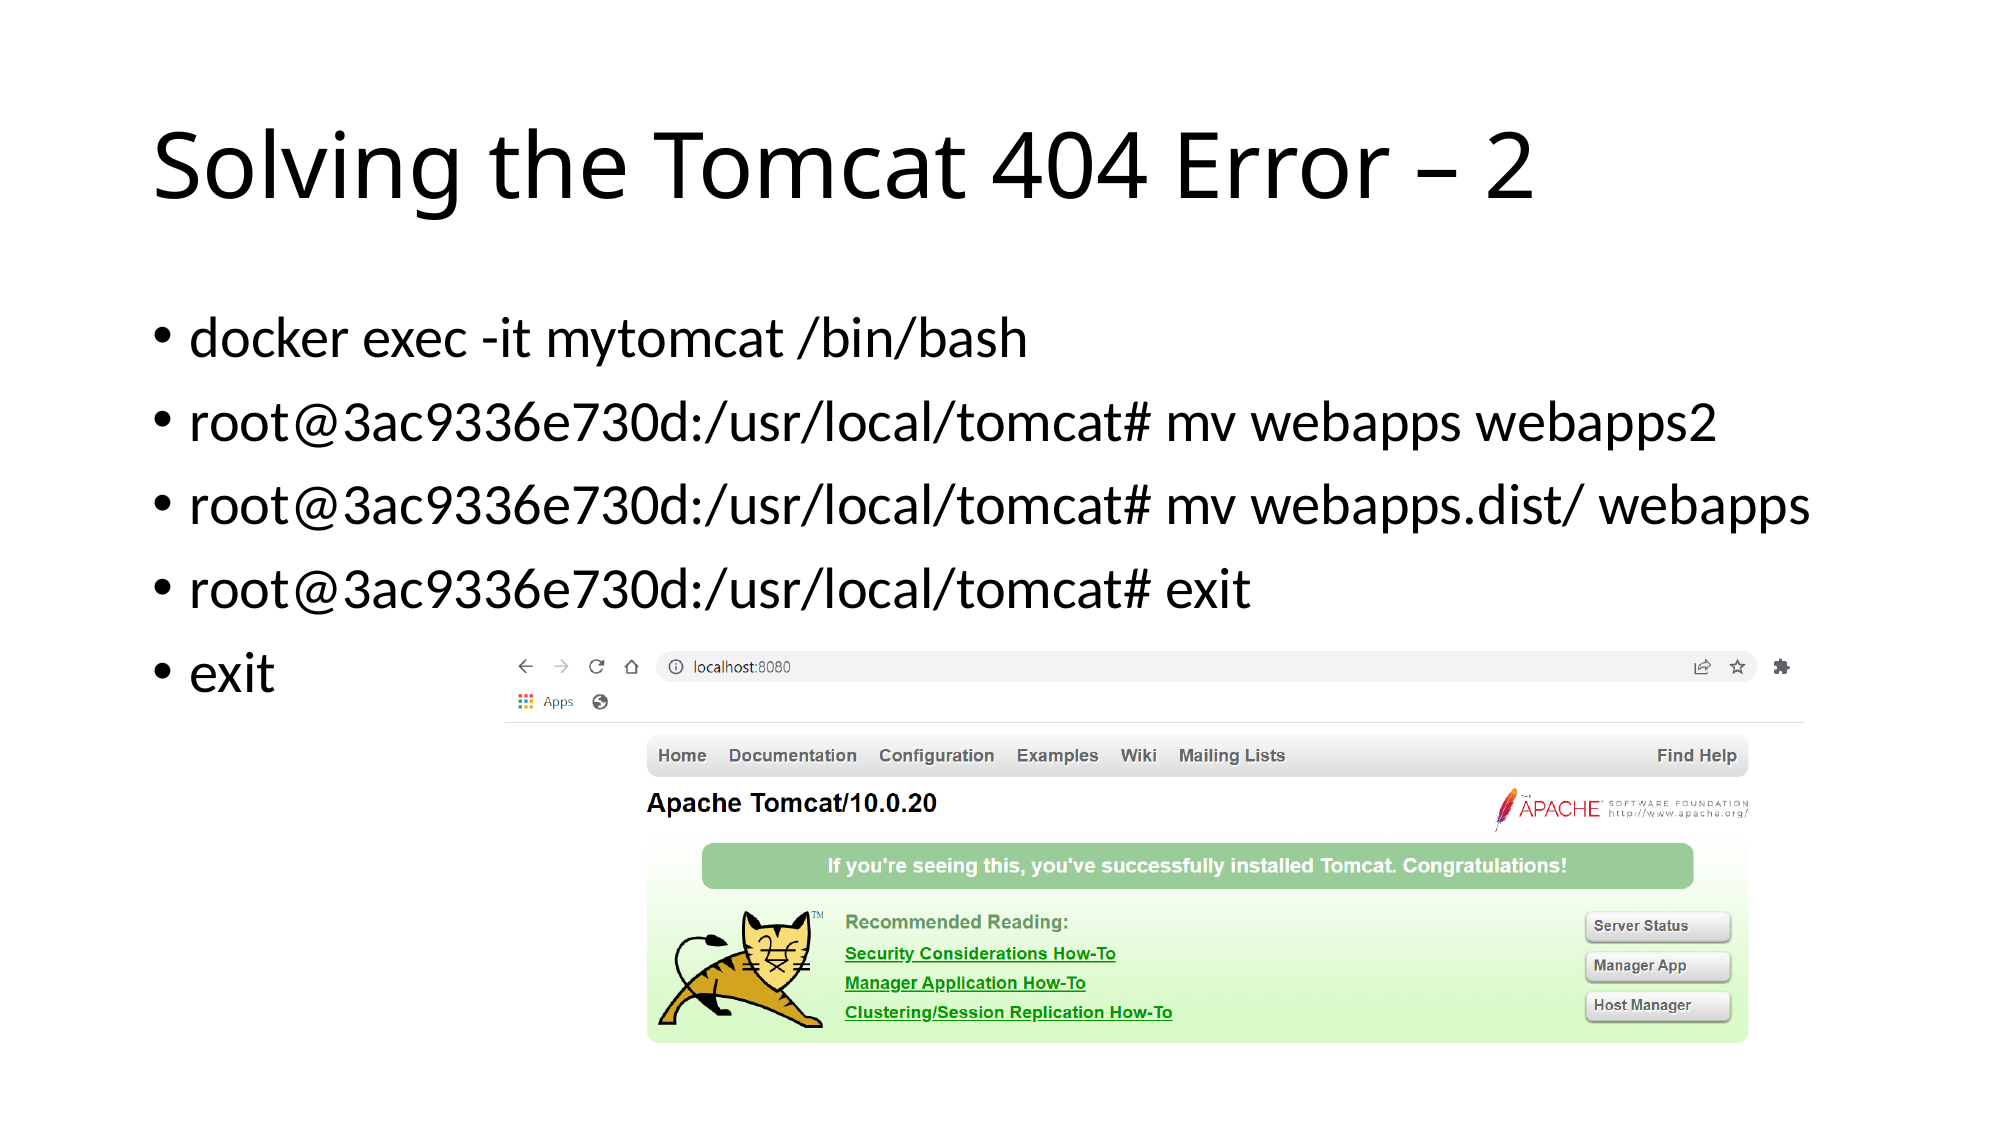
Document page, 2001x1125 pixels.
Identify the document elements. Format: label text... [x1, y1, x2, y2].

picture [505, 647, 1804, 1057]
title Solving the Tomcat 404 Error – 2 [137, 59, 1863, 278]
list docker exec -it mytomcat /bin/bash root@3ac9336e730d:/usr/local/tomcat# mv webapps webapps2 root@3ac9336e730d:/usr/local/tomcat# mv webapps.dist/ webapps root@3ac9336e730d:/usr/local/tomcat# exit exit [137, 299, 1863, 1014]
